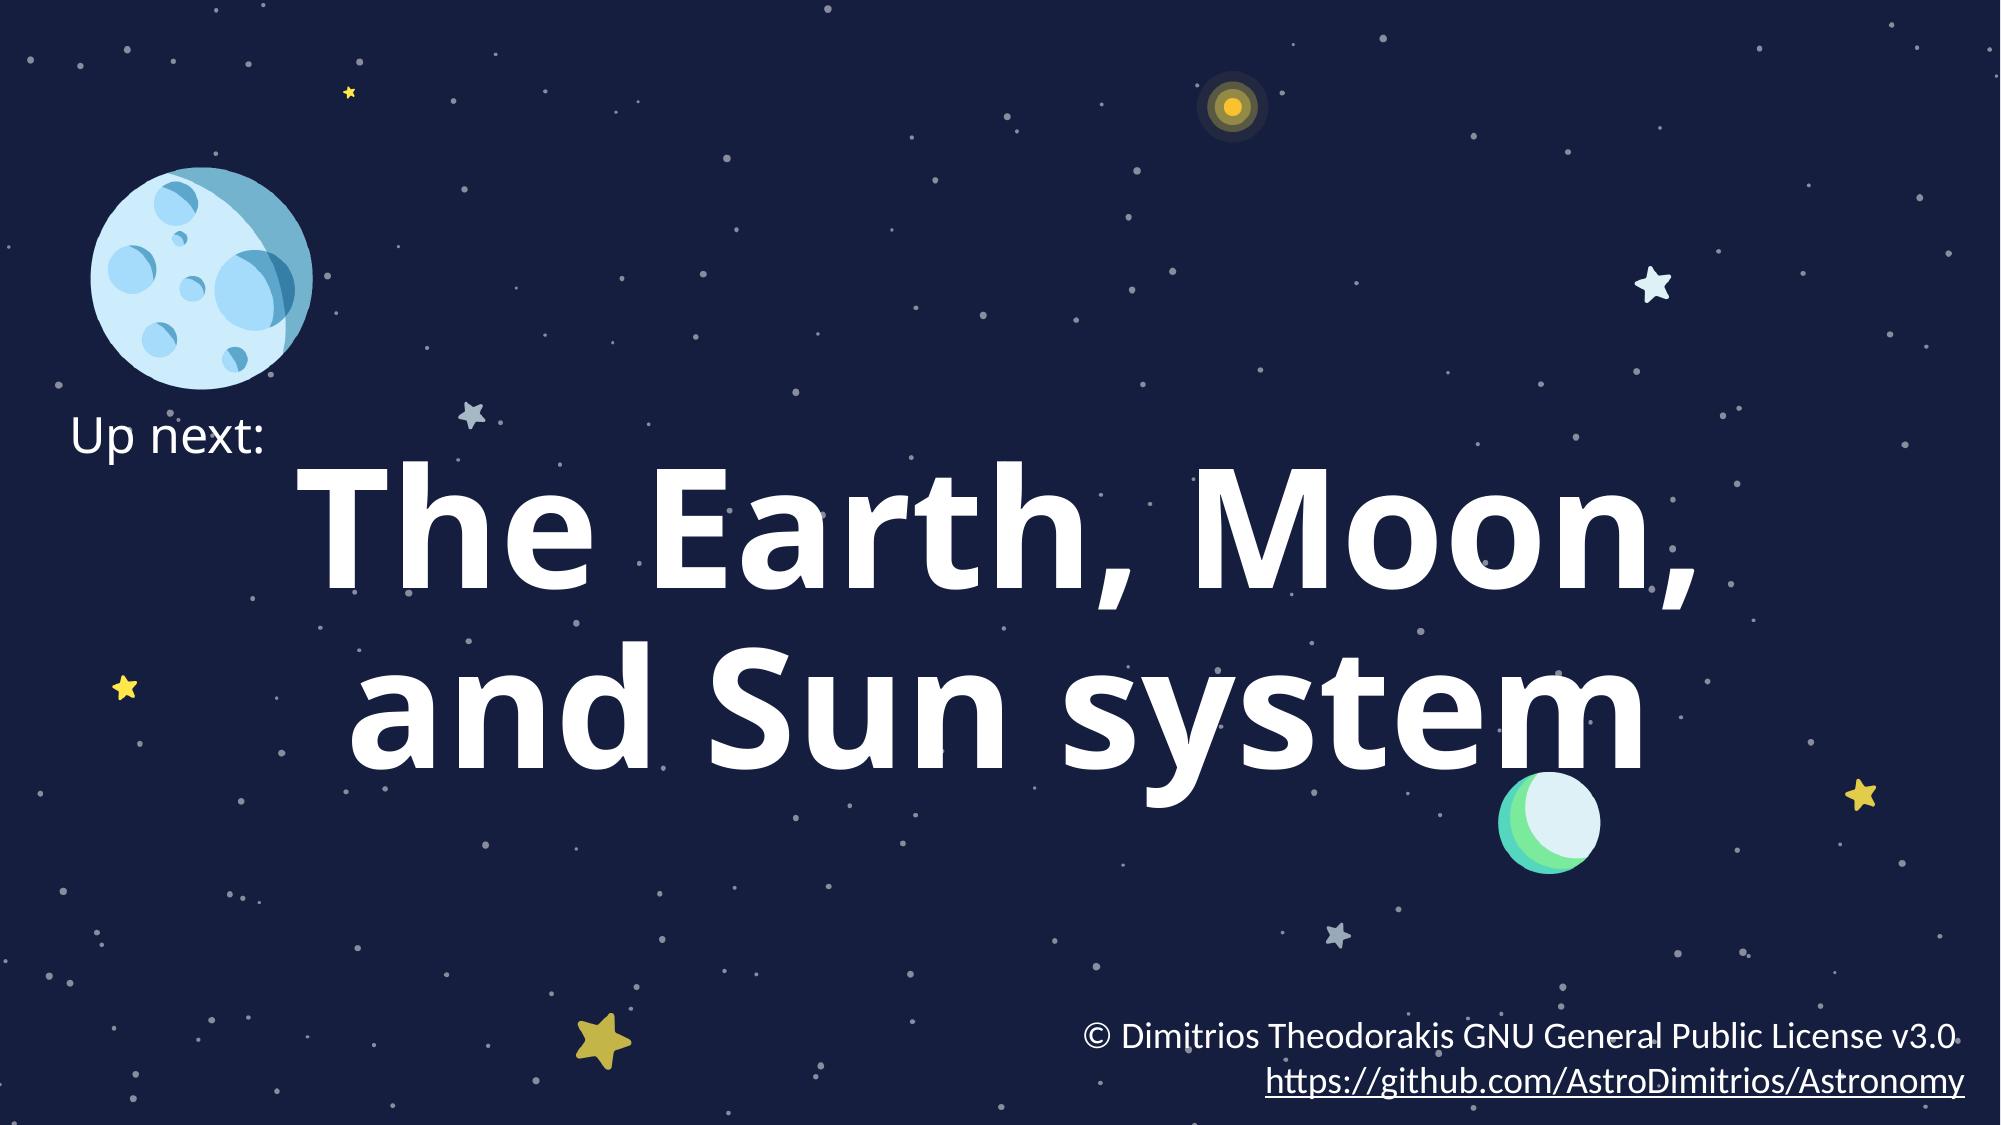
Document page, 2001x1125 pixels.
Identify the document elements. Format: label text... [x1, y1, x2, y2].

title The Earth, Moon, and Sun system [143, 428, 1857, 821]
picture [0, 0, 2001, 1125]
subtitle Up next: [4, 402, 331, 506]
